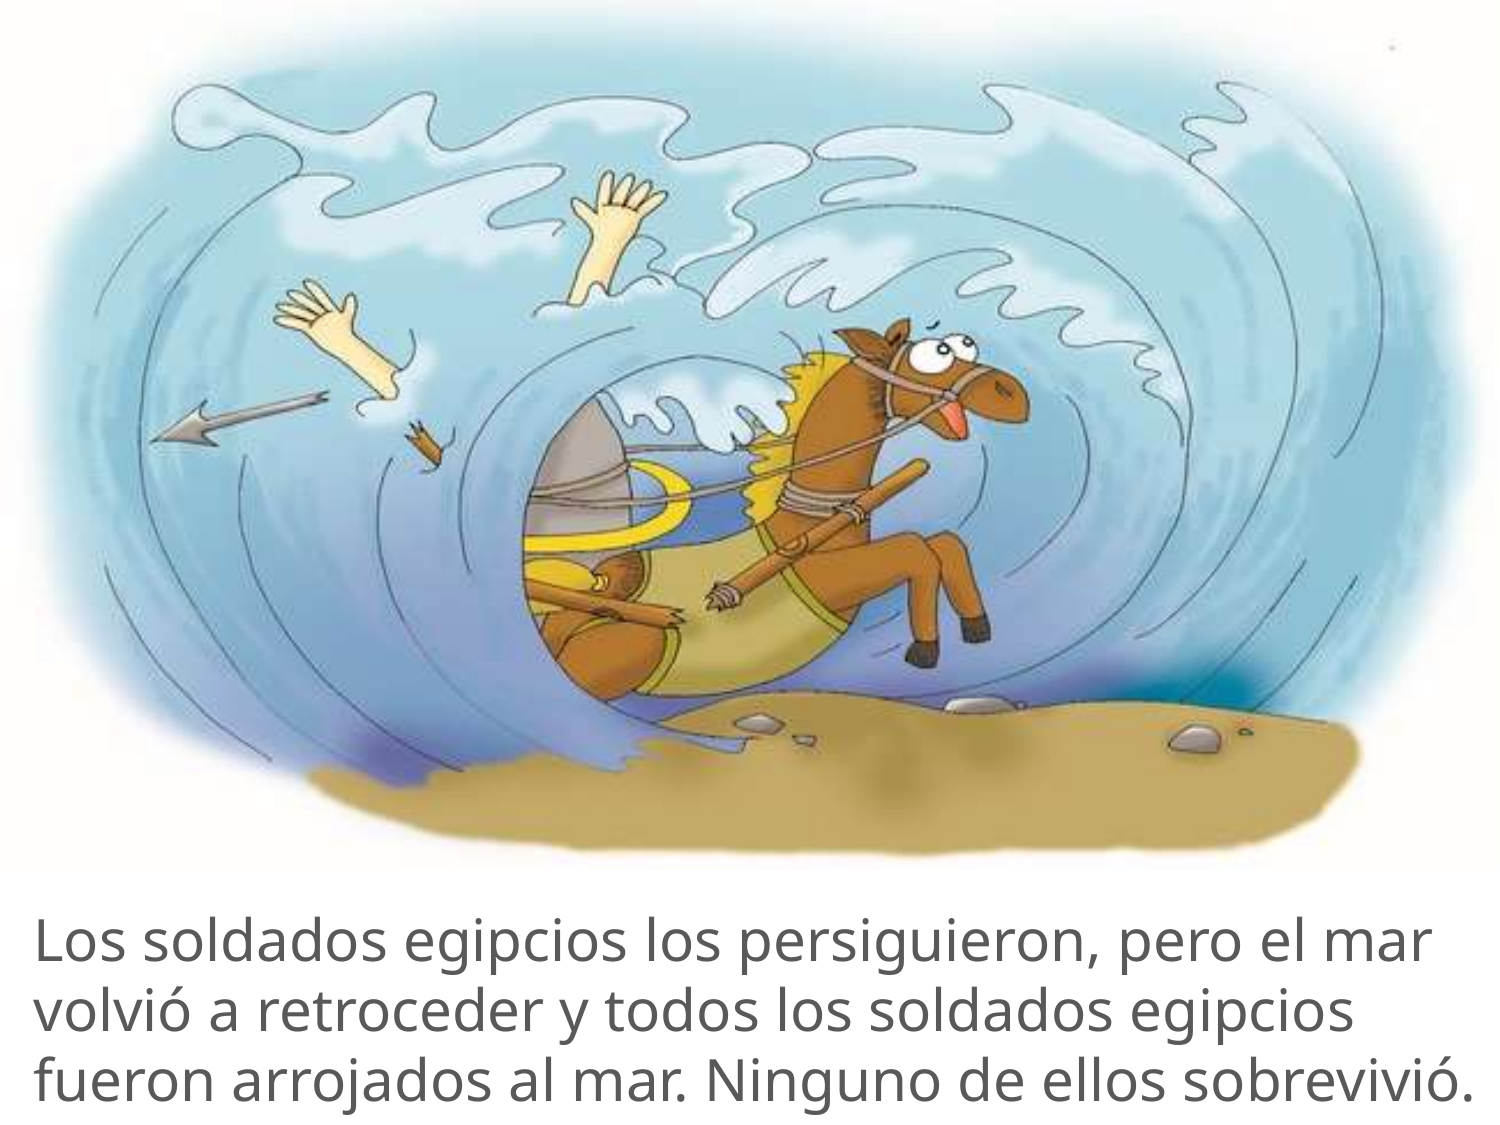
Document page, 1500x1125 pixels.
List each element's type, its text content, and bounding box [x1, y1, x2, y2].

text_box Los soldados egipcios los persiguieron, pero el mar volvió a retroceder y todos los soldados egipcios fueron arrojados al mar. Ninguno de ellos sobrevivió. [18, 895, 1500, 1121]
picture [0, 0, 1500, 870]
